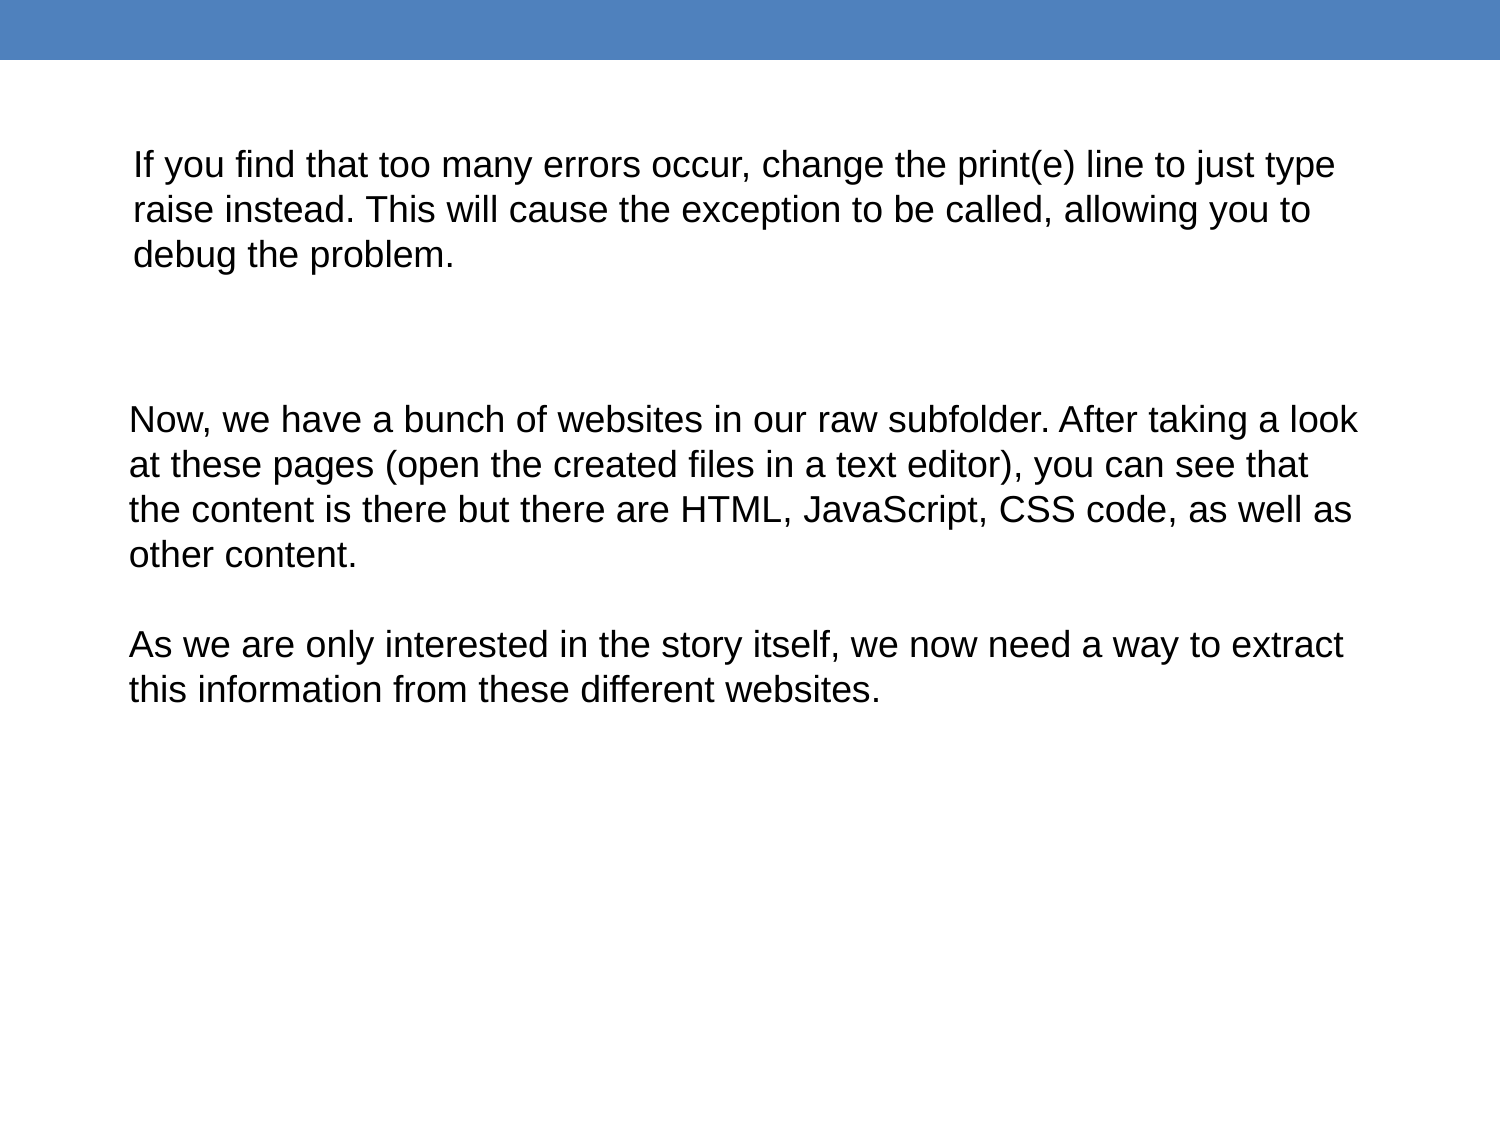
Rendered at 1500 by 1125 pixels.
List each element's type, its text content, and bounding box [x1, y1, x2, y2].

text_box Now, we have a bunch of websites in our raw subfolder. After taking a look at these pages (open the created files in a text editor), you can see that the content is there but there are HTML, JavaScript, CSS code, as well as other content. As we are only interested in the story itself, we now need a way to extract this information from these different websites. [114, 387, 1386, 718]
text_box If you find that too many errors occur, change the print(e) line to just type raise instead. This will cause the exception to be called, allowing you to debug the problem. [118, 132, 1391, 283]
